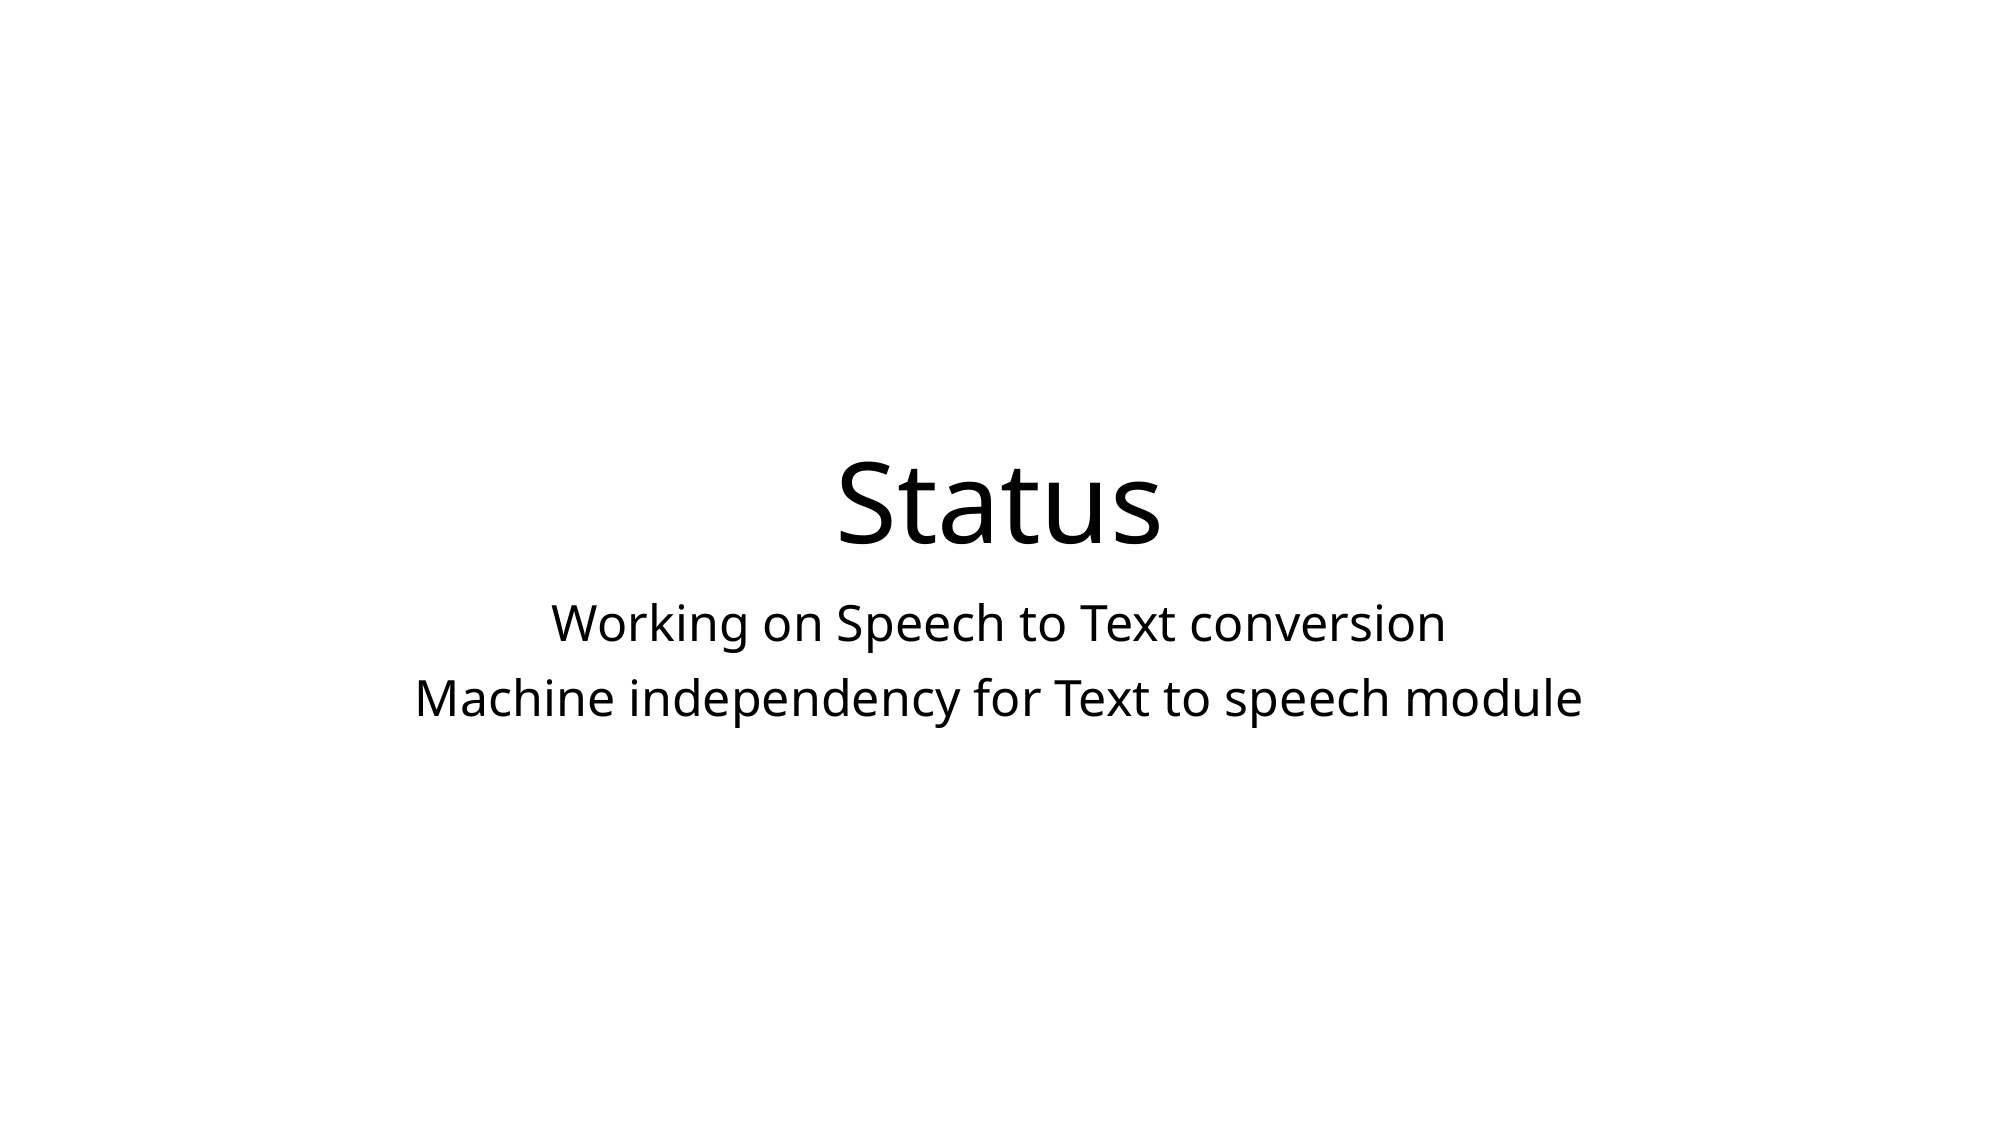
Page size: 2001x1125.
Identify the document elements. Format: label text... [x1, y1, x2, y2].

title Status [249, 184, 1750, 576]
subtitle Working on Speech to Text conversion Machine independency for Text to speech module [249, 590, 1750, 863]
